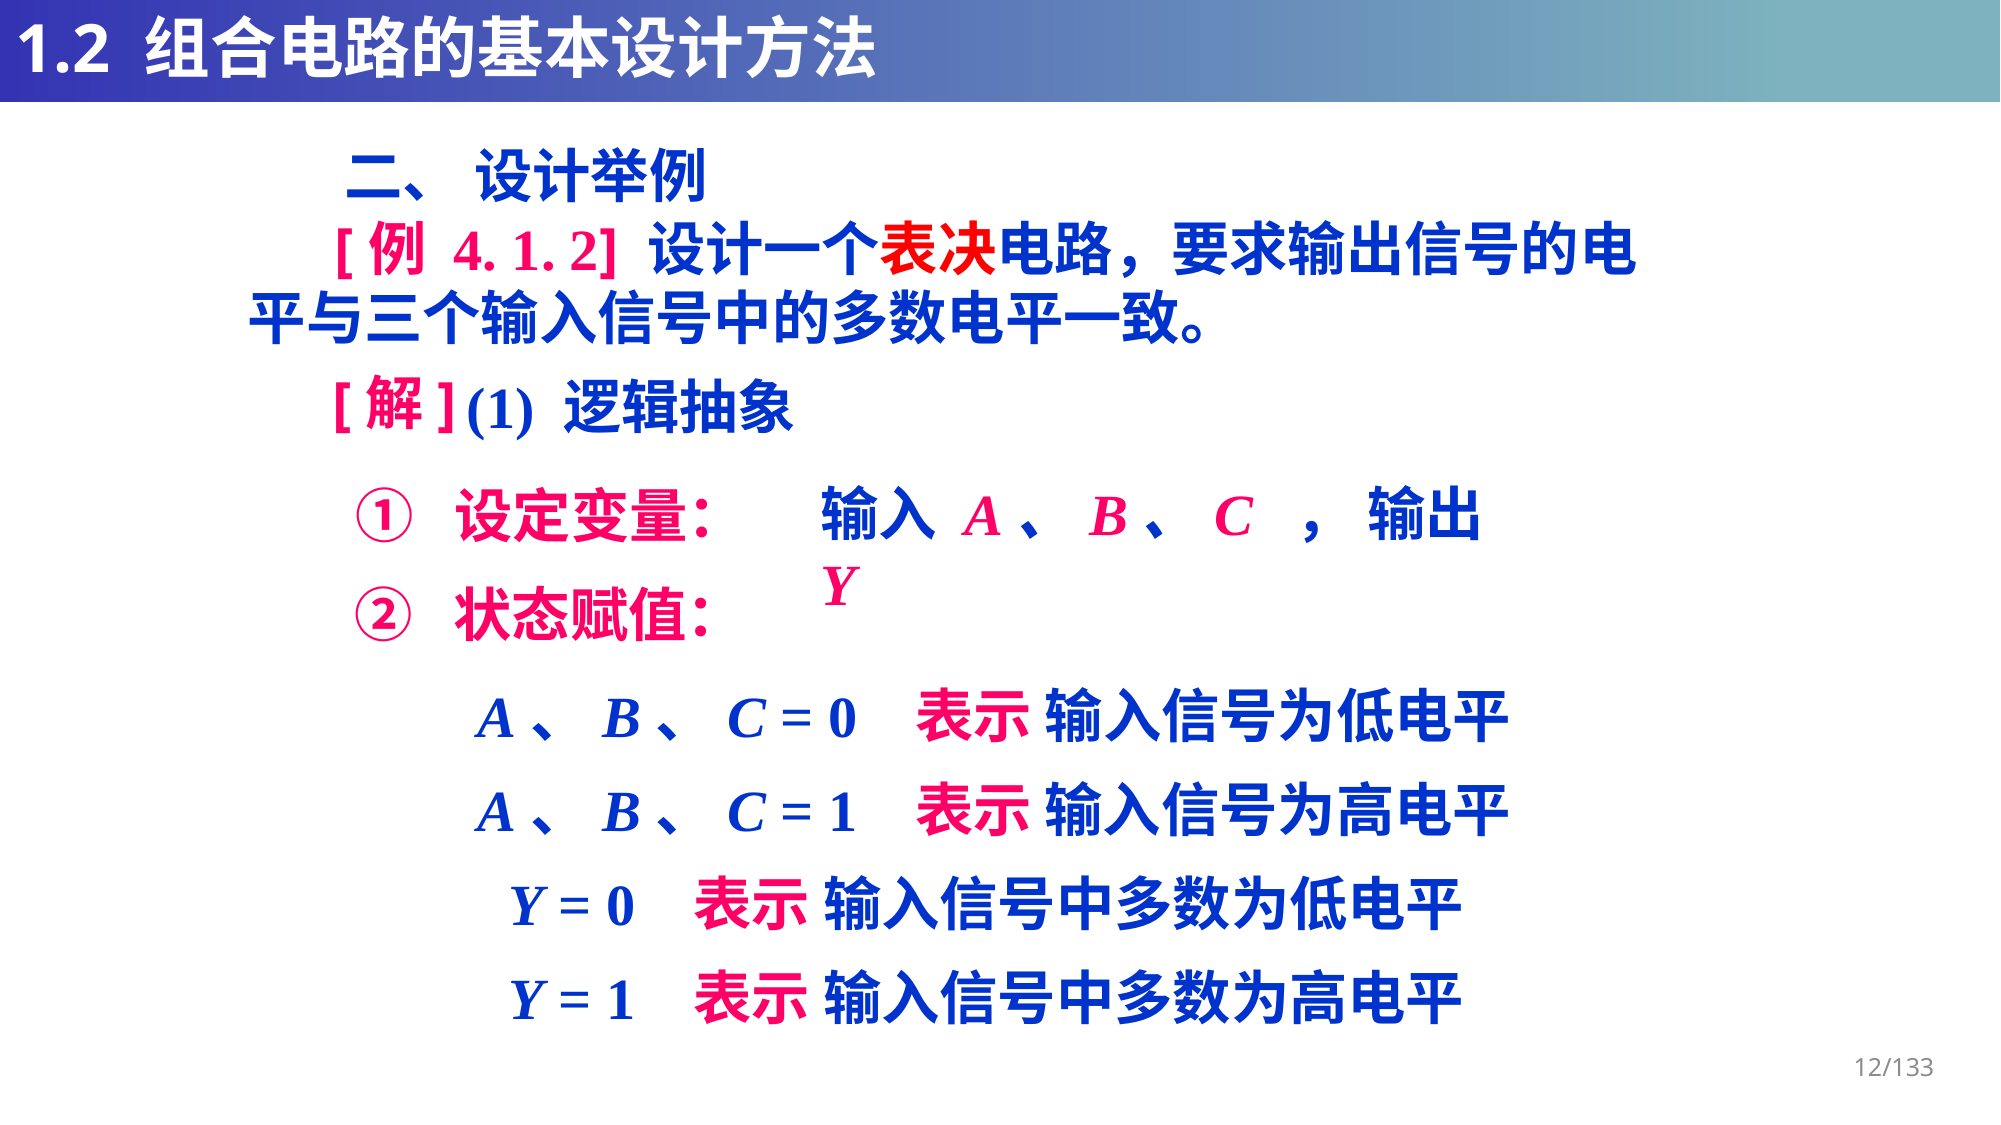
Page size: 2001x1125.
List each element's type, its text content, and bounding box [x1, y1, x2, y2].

text_box A、B、C = 0 表示 输入信号为低电平 [462, 671, 1526, 757]
text_box 输入 A、B、C ， 输出 Y [805, 469, 1548, 625]
text_box [解] [317, 358, 646, 444]
text_box [例 4. 1. 2] 设计一个表决电路，要求输出信号的电平与三个输入信号中的多数电平一致。 [233, 204, 1696, 359]
text_box A、B、C = 1 表示 输入信号为高电平 [462, 765, 1526, 851]
text_box Y = 1 表示 输入信号中多数为高电平 [494, 953, 1526, 1039]
text_box 二、 设计举例 [329, 132, 1196, 204]
text_box (1) 逻辑抽象 [451, 362, 812, 448]
title 1.2 组合电路的基本设计方法 [0, 0, 2000, 102]
slide_number 12/133 [1797, 1038, 1950, 1099]
text_box Y = 0 表示 输入信号中多数为低电平 [494, 859, 1526, 945]
text_box ② 状态赋值： [340, 570, 767, 656]
text_box ① 设定变量： [341, 471, 796, 557]
